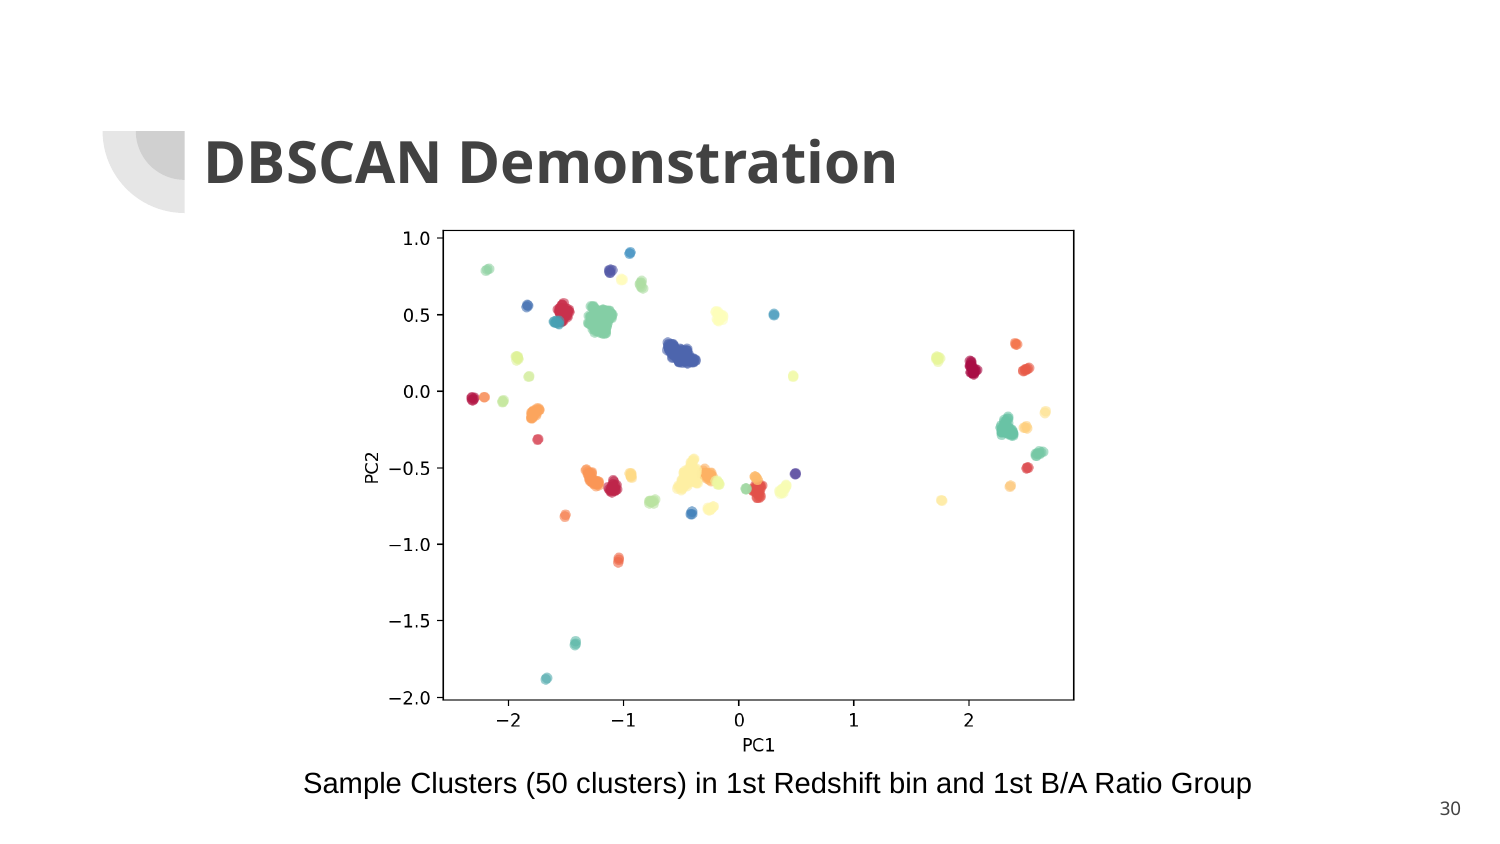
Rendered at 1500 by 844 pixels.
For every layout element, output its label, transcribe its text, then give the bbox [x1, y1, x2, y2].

slide_number ‹#› [1386, 777, 1477, 842]
title DBSCAN Demonstration [188, 110, 1343, 275]
text_box Sample Clusters (50 clusters) in 1st Redshift bin and 1st B/A Ratio Group [288, 749, 1346, 814]
picture [341, 224, 1155, 767]
